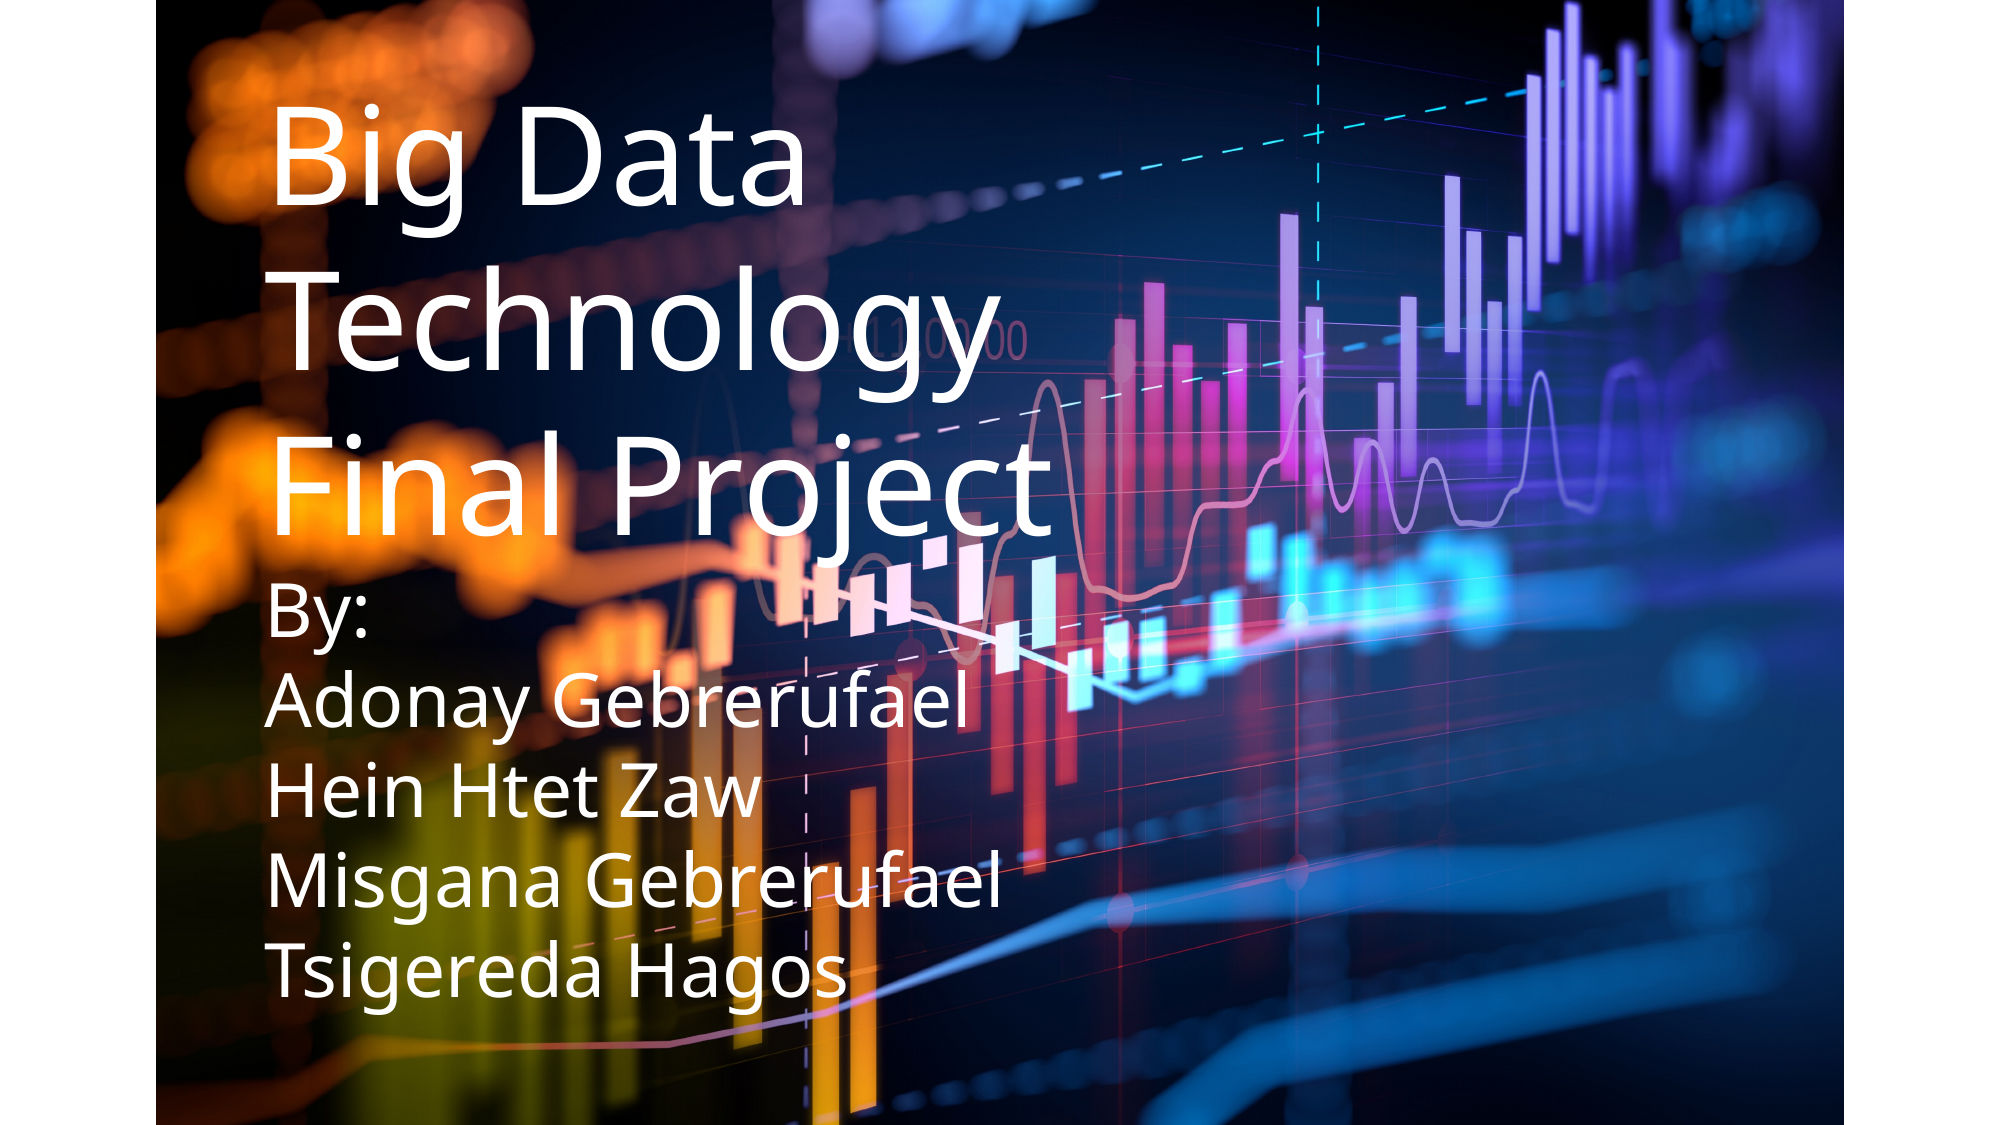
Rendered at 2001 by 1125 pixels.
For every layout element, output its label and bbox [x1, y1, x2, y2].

picture [155, 0, 1845, 1125]
